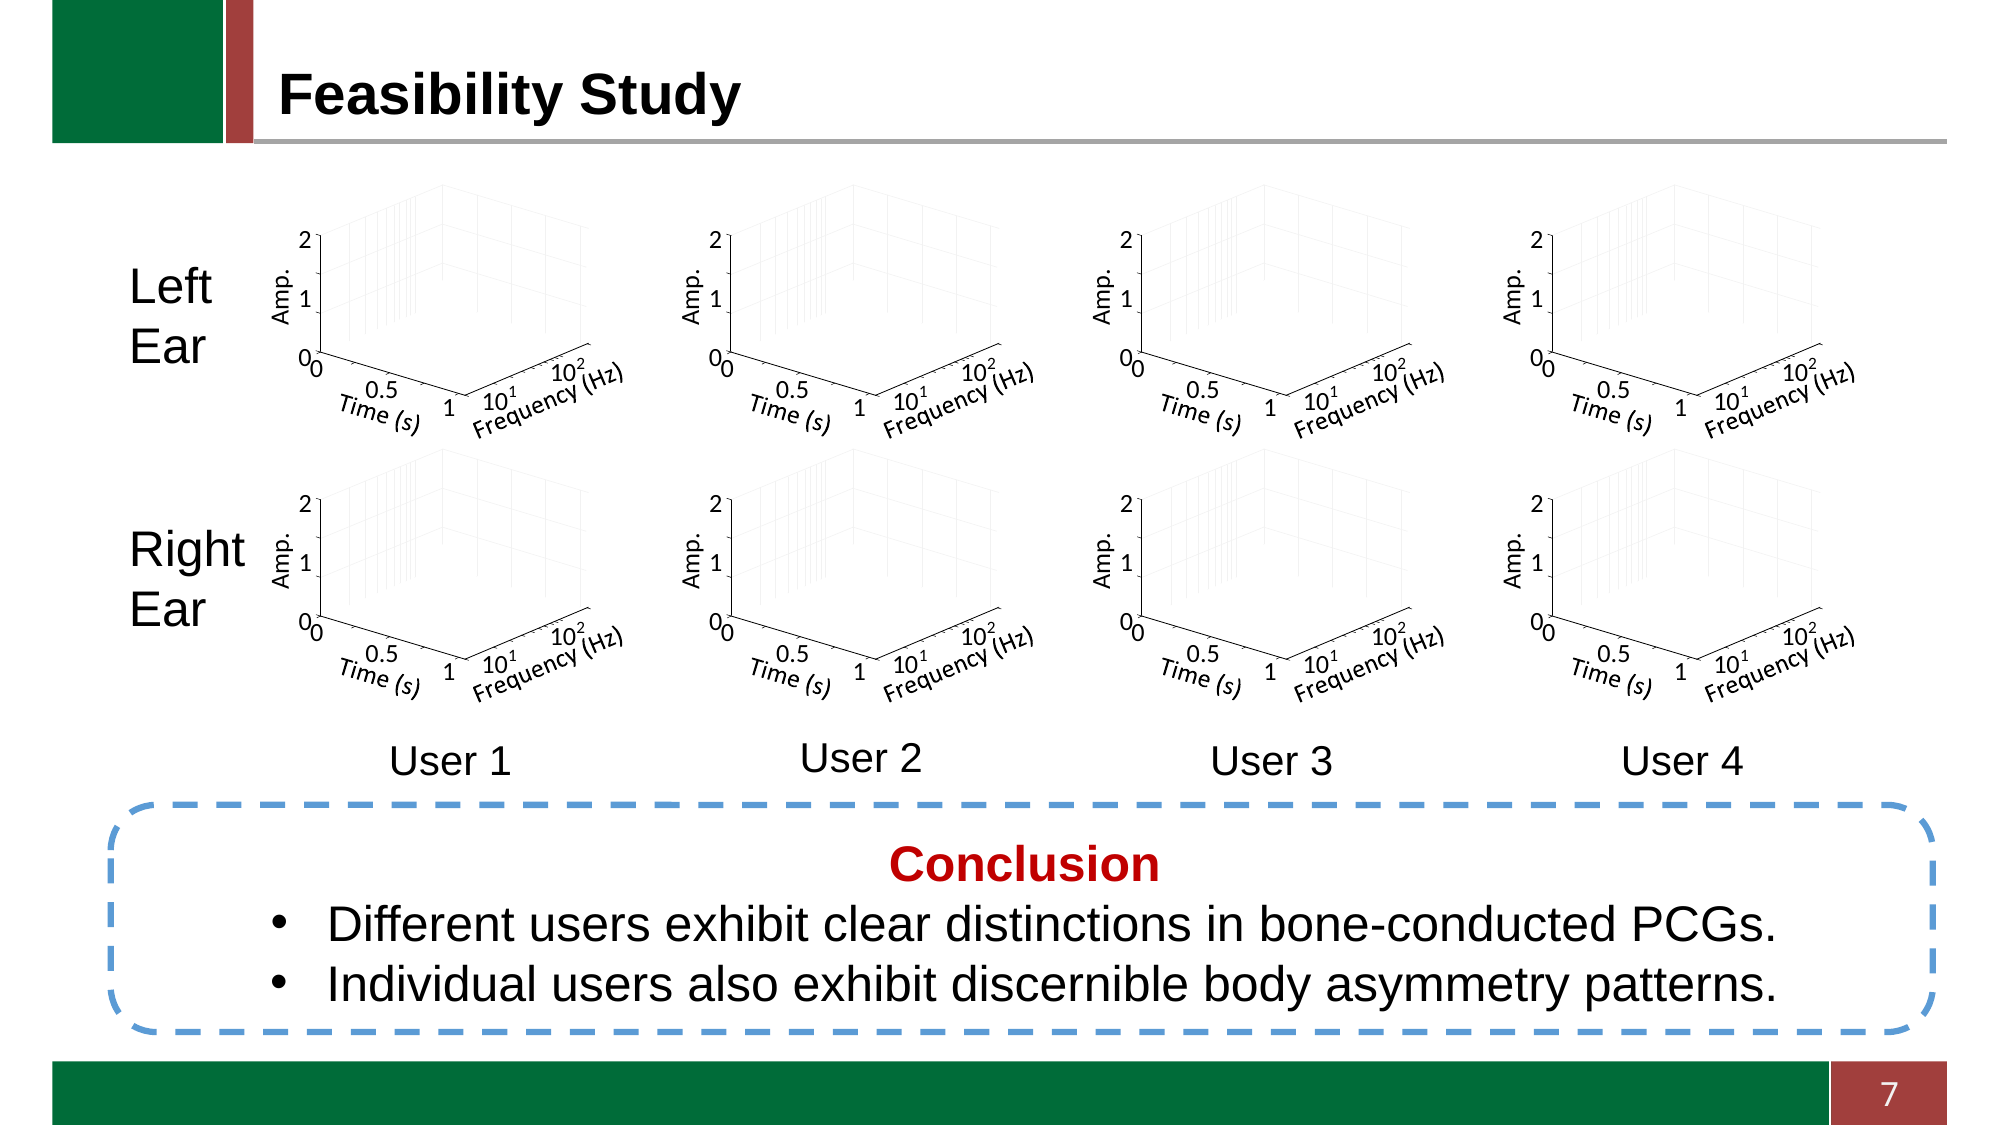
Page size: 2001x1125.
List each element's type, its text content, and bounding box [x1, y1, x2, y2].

text_box User 4 [1534, 728, 1831, 792]
picture [256, 164, 645, 728]
text_box [109, 827, 116, 1009]
title Feasibility Study [263, 56, 1682, 136]
picture [1077, 164, 1467, 728]
text_box User 2 [713, 728, 1009, 789]
text_box Conclusion Different users exhibit clear distinctions in bone-conducted PCGs. Individual users also exhibit discernible body asymmetry patterns. [116, 823, 1933, 1019]
text_box User 3 [1124, 728, 1420, 792]
text_box [118, 803, 1925, 823]
text_box User 1 [302, 728, 599, 792]
text_box Left Ear [114, 245, 256, 381]
picture [666, 164, 1056, 728]
text_box [122, 1019, 1921, 1034]
text_box Right Ear [114, 509, 256, 645]
picture [1488, 164, 1877, 728]
